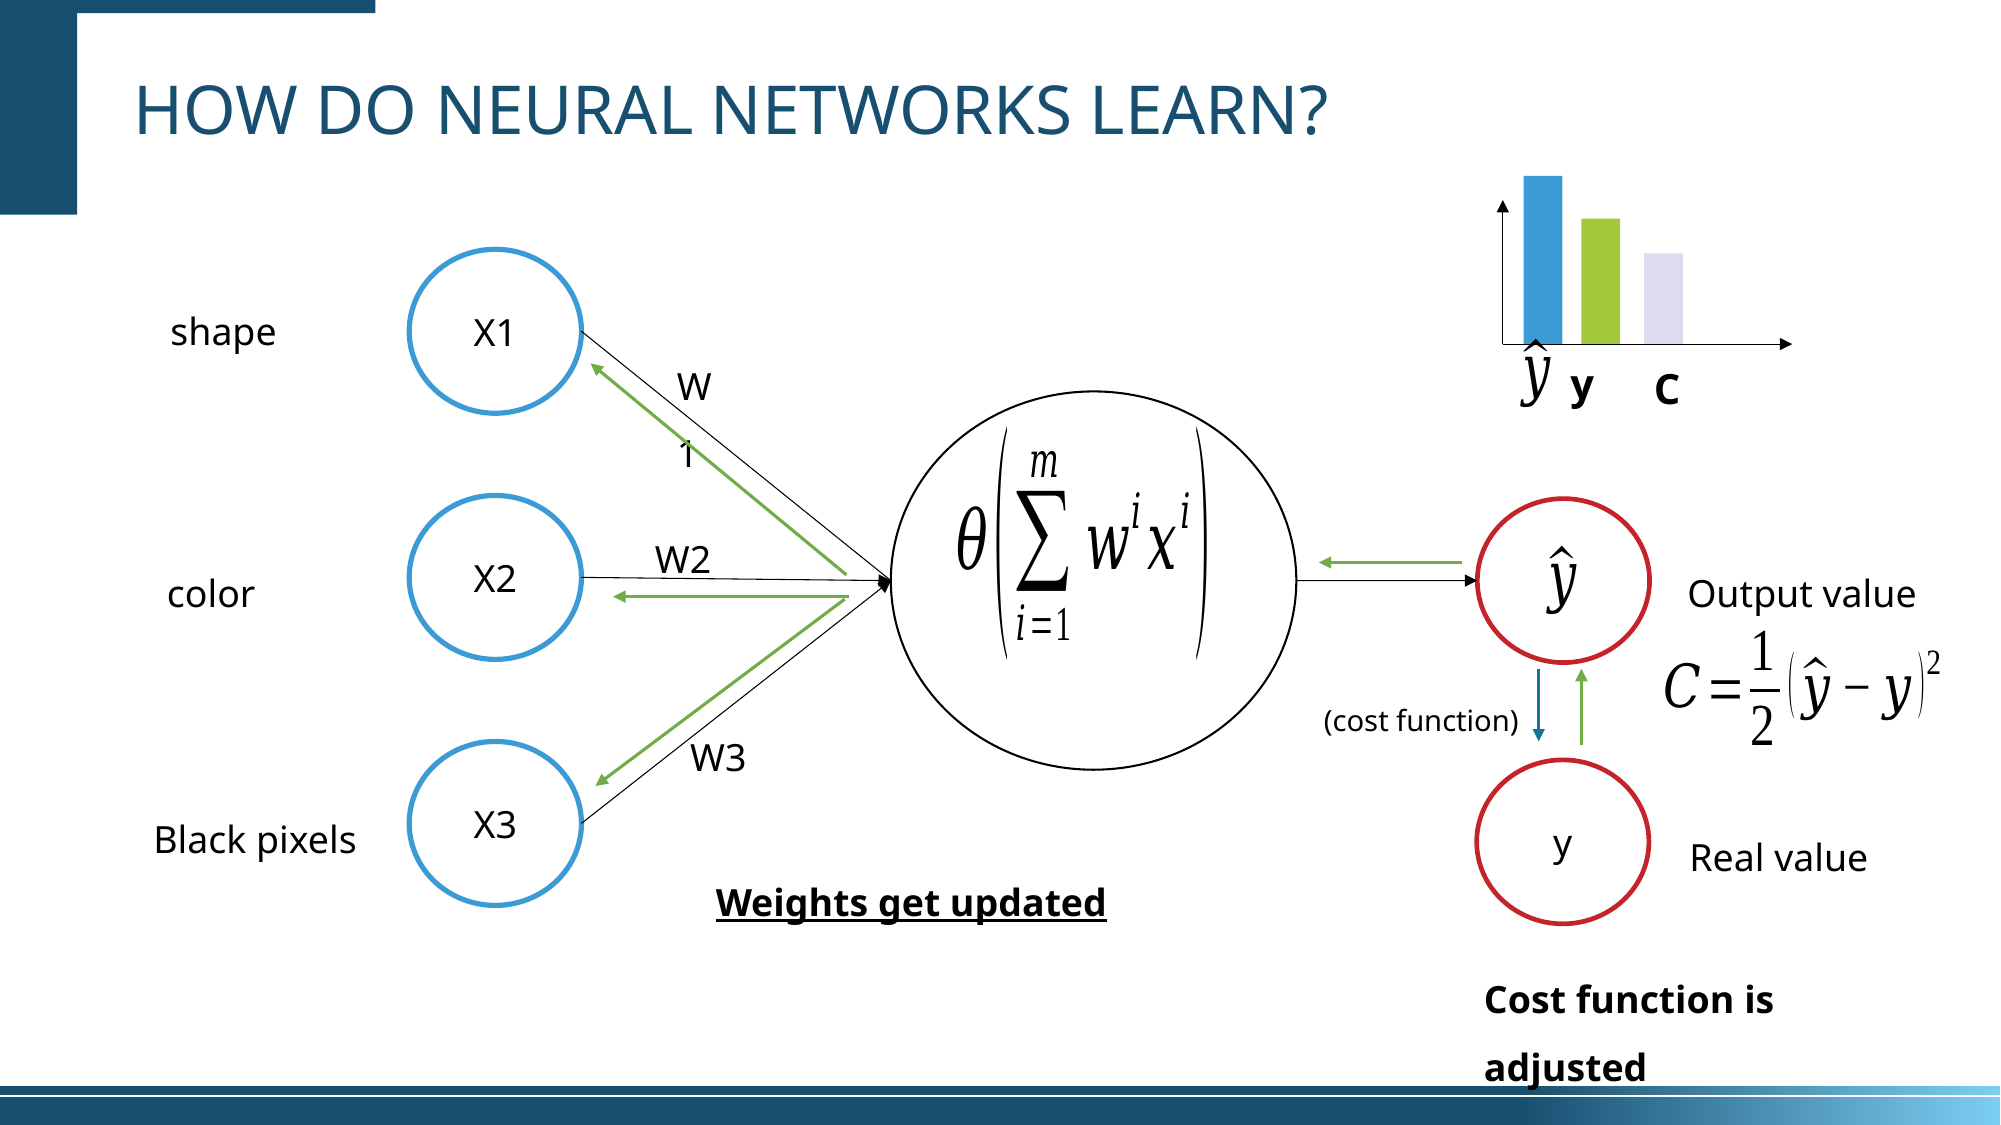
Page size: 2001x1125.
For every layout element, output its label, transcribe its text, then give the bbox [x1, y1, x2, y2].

text_box y [1475, 758, 1650, 925]
text_box Black pixels [138, 786, 372, 869]
title How do neural networks learn? [118, 61, 1413, 165]
text_box X3 [408, 740, 583, 907]
text_box Real value [1674, 804, 1884, 887]
text_box [1476, 497, 1651, 664]
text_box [1502, 175, 1793, 409]
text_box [595, 599, 845, 786]
text_box (cost function) [1309, 677, 1534, 745]
text_box X1 [408, 248, 583, 415]
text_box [581, 331, 891, 577]
text_box Output value [1672, 539, 1932, 623]
text_box Cost function is adjusted [1469, 946, 1897, 1096]
text_box [891, 390, 1298, 771]
text_box X2 [408, 494, 581, 661]
text_box color [152, 539, 271, 623]
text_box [590, 363, 847, 575]
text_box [581, 580, 891, 824]
text_box shape [155, 277, 292, 360]
text_box Weights get updated [701, 849, 1140, 932]
